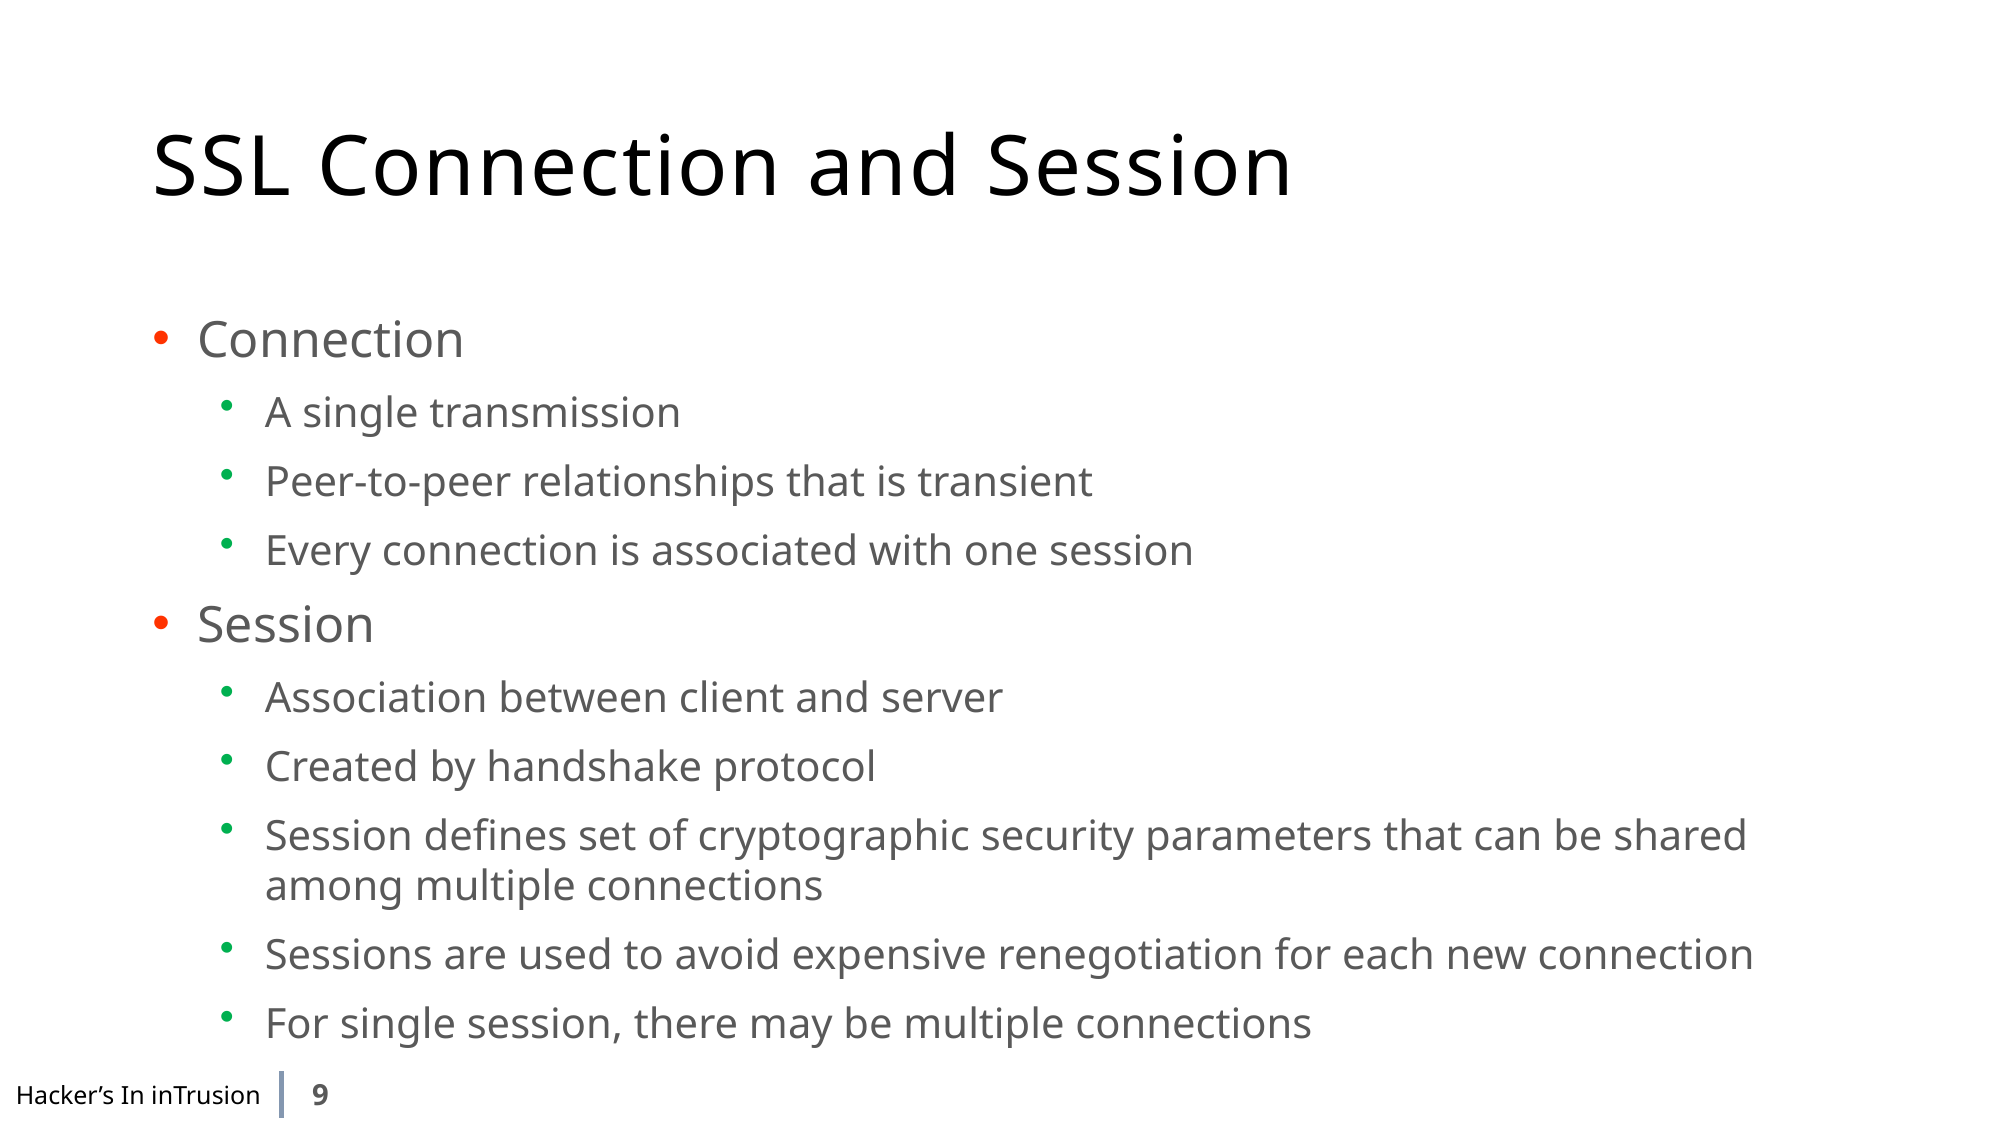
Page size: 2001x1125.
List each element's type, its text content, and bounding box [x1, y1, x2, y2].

list Connection A single transmission Peer-to-peer relationships that is transient Every connection is associated with one session Session Association between client and server Created by handshake protocol Session defines set of cryptographic security parameters that can be shared among multiple connections Sessions are used to avoid expensive renegotiation for each new connection For single session, there may be multiple connections [137, 299, 1863, 1061]
title SSL Connection and Session [137, 59, 1863, 278]
